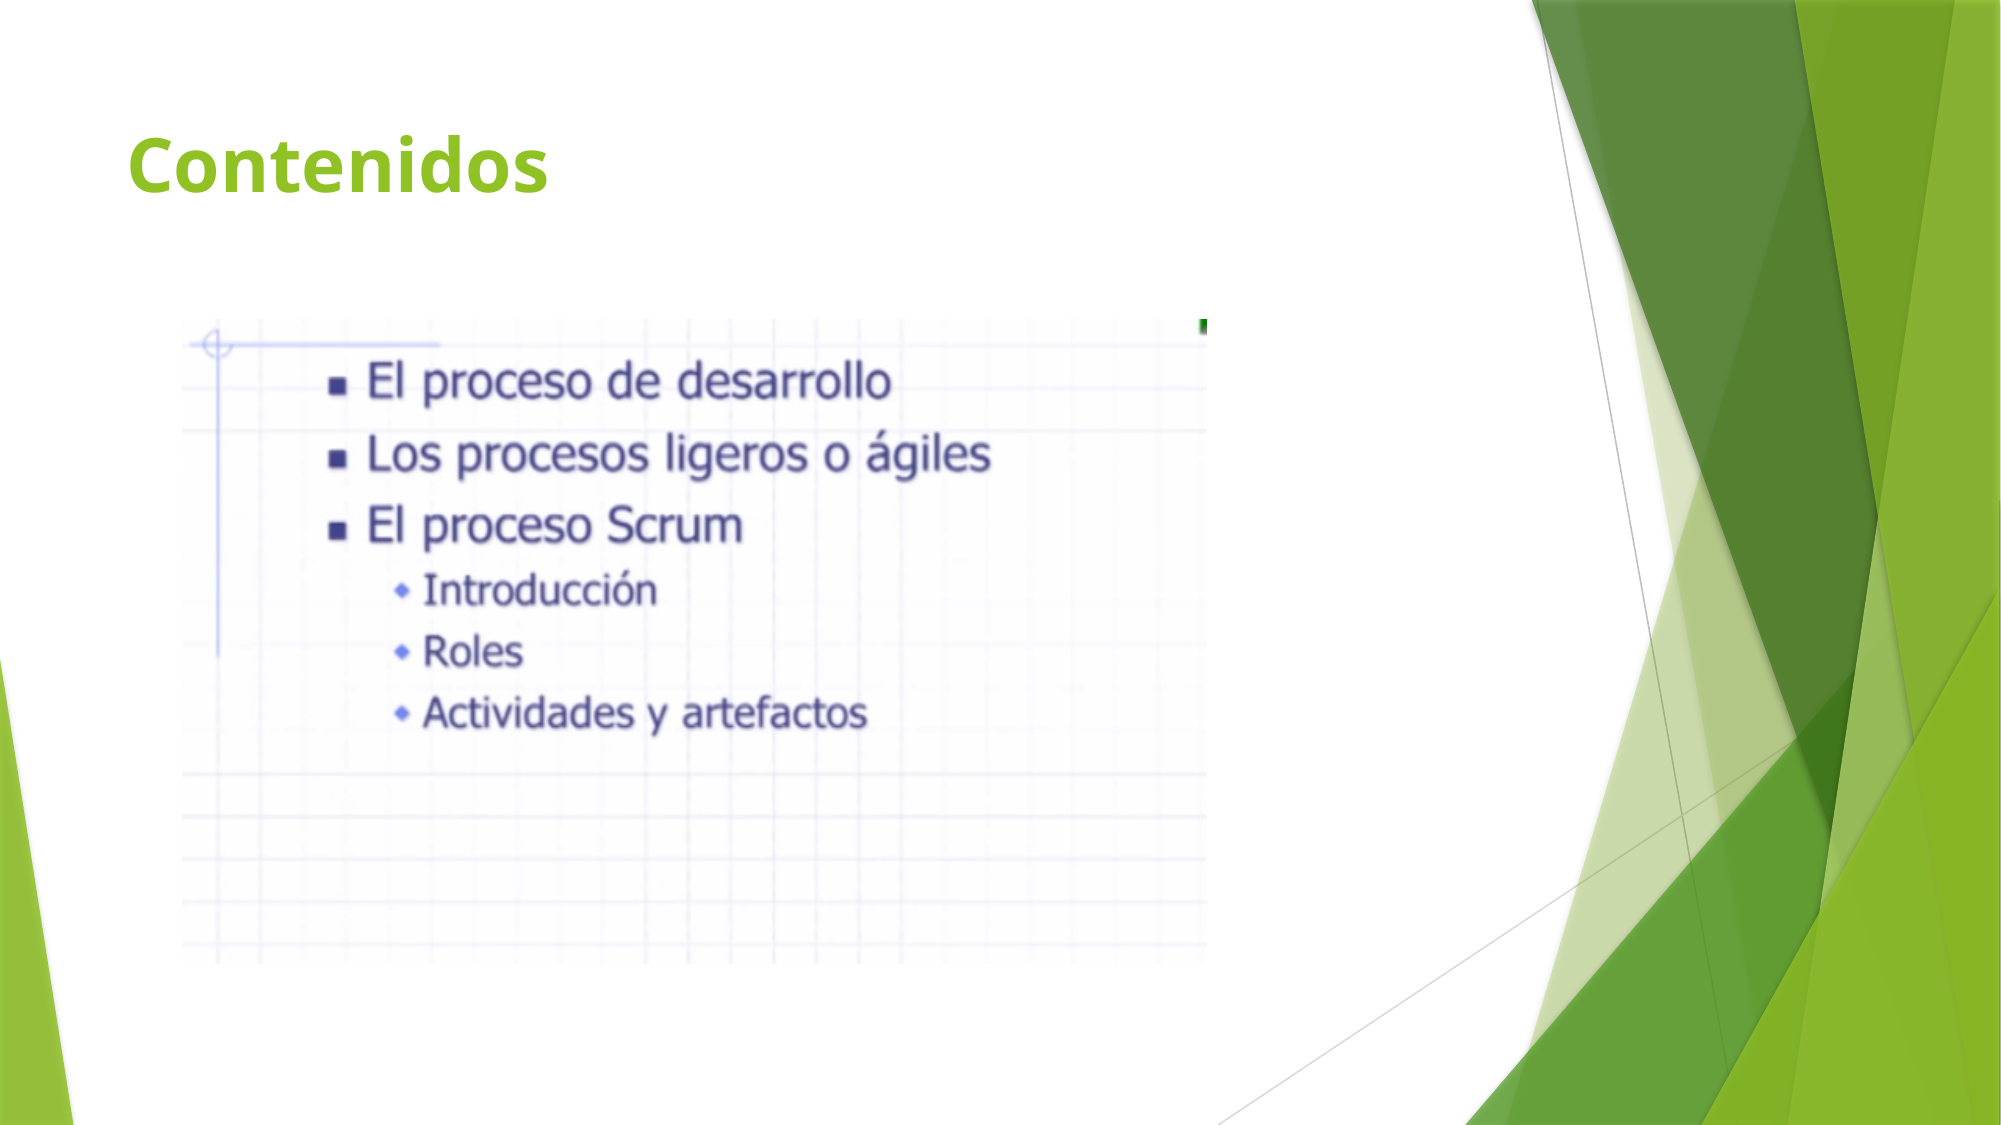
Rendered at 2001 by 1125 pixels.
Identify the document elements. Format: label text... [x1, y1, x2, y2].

picture [182, 318, 1207, 964]
title Contenidos [111, 54, 1522, 272]
